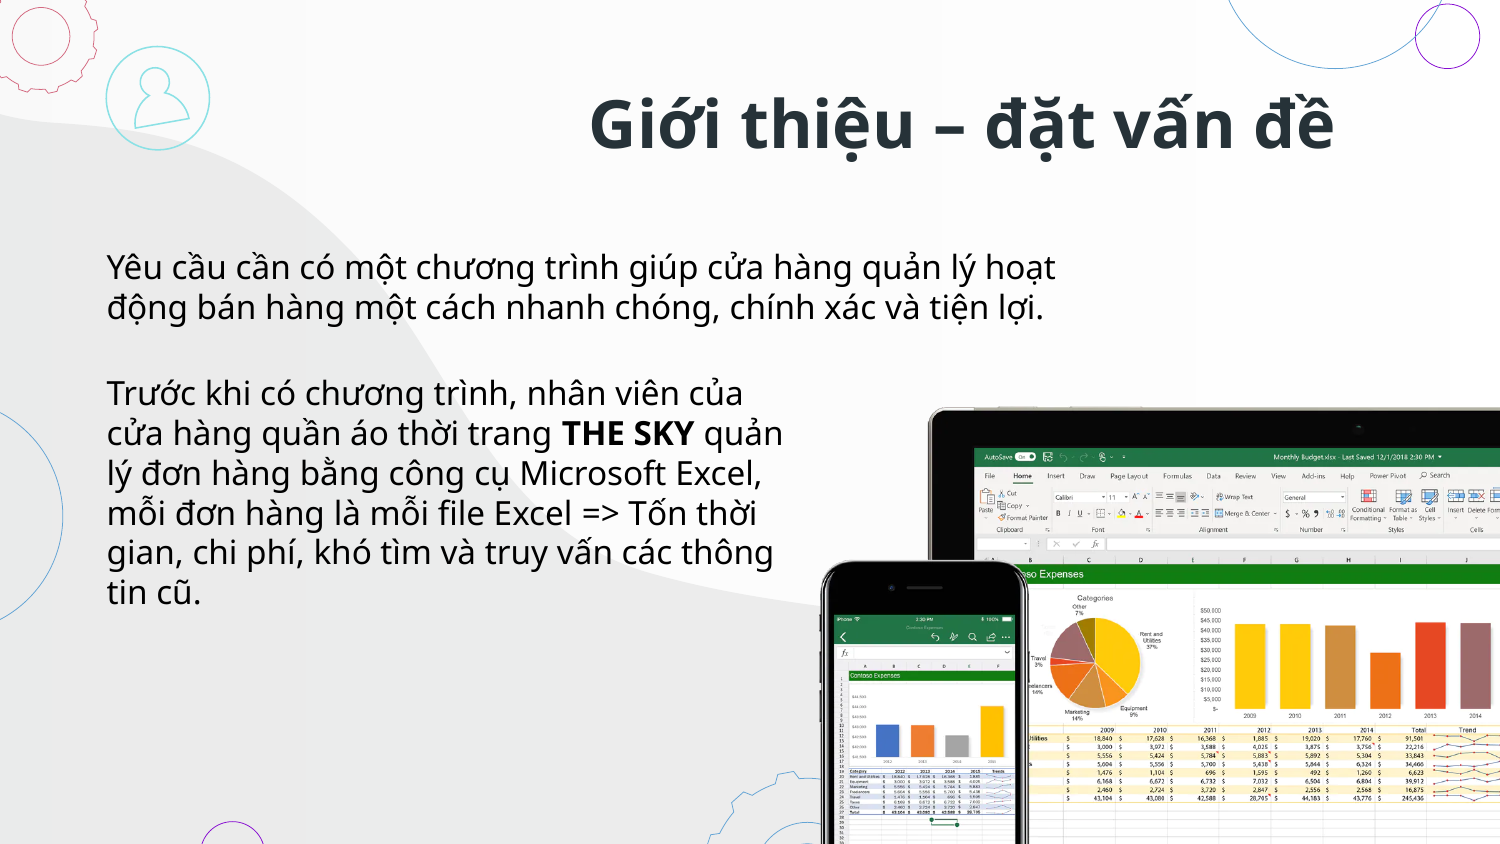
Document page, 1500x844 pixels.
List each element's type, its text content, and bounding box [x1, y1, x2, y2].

picture [818, 364, 1500, 844]
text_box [100, 41, 215, 156]
title Giới thiệu – đặt vấn đề [329, 92, 1500, 152]
text_box Yêu cầu cần có một chương trình giúp cửa hàng quản lý hoạt động bán hàng một cách nhanh chóng, chính xác và tiện lợi. [91, 239, 1115, 334]
text_box Trước khi có chương trình, nhân viên của cửa hàng quần áo thời trang THE SKY quản lý đơn hàng bằng công cụ Microsoft Excel, mỗi đơn hàng là mỗi file Excel => Tốn thời gian, chi phí, khó tìm và truy vấn các thông tin cũ. [91, 364, 799, 779]
